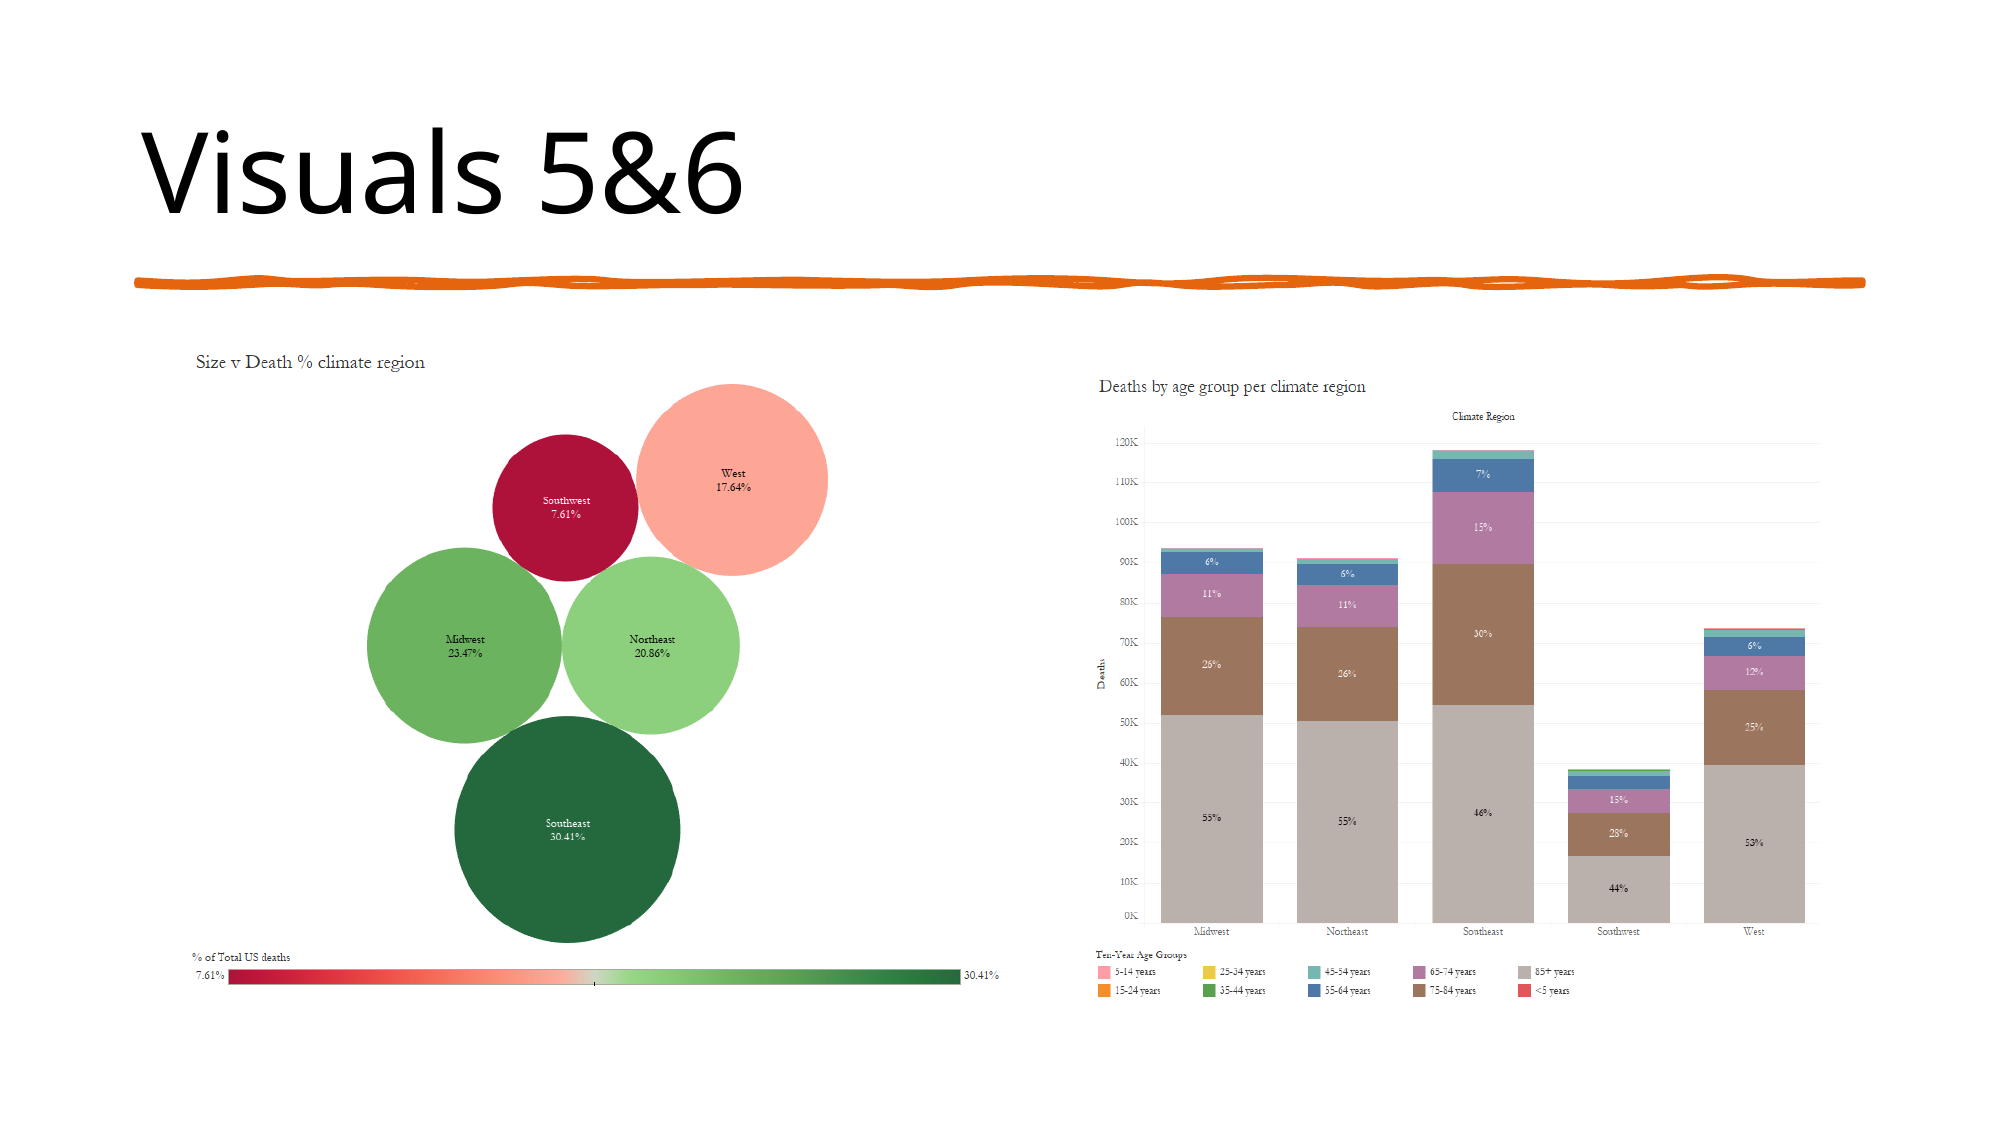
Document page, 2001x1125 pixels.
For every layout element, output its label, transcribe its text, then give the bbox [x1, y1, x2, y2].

title Visuals 5&6 [126, 59, 1851, 278]
picture [1089, 366, 1819, 1011]
picture [181, 326, 1000, 1011]
